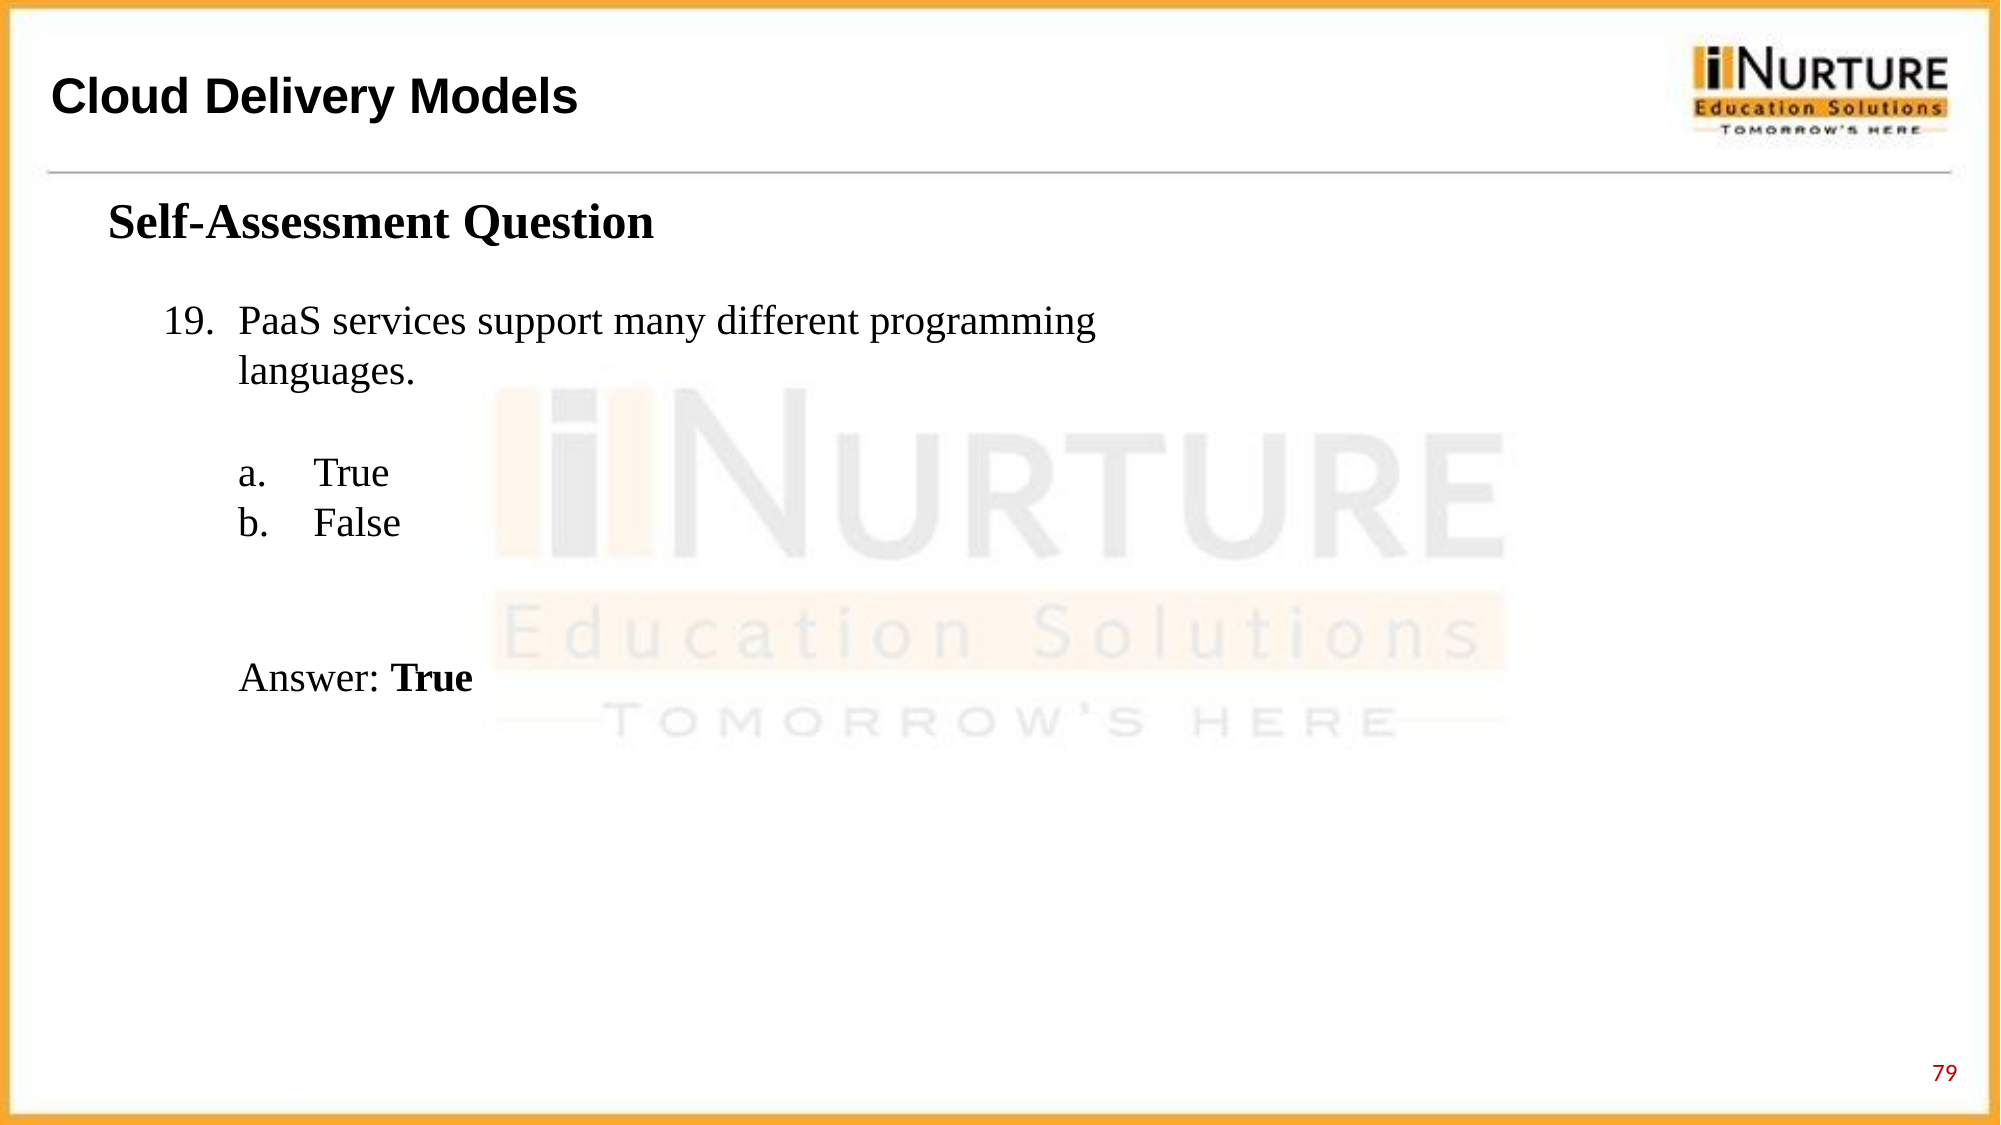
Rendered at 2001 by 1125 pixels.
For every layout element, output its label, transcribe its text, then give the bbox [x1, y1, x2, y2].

text_box Self-Assessment Question PaaS services support many different programming languages. True False Answer: True [105, 186, 1284, 700]
title Cloud Delivery Models [48, 61, 581, 251]
slide_number 75 [1925, 1060, 1964, 1125]
picture [0, 0, 2000, 1125]
